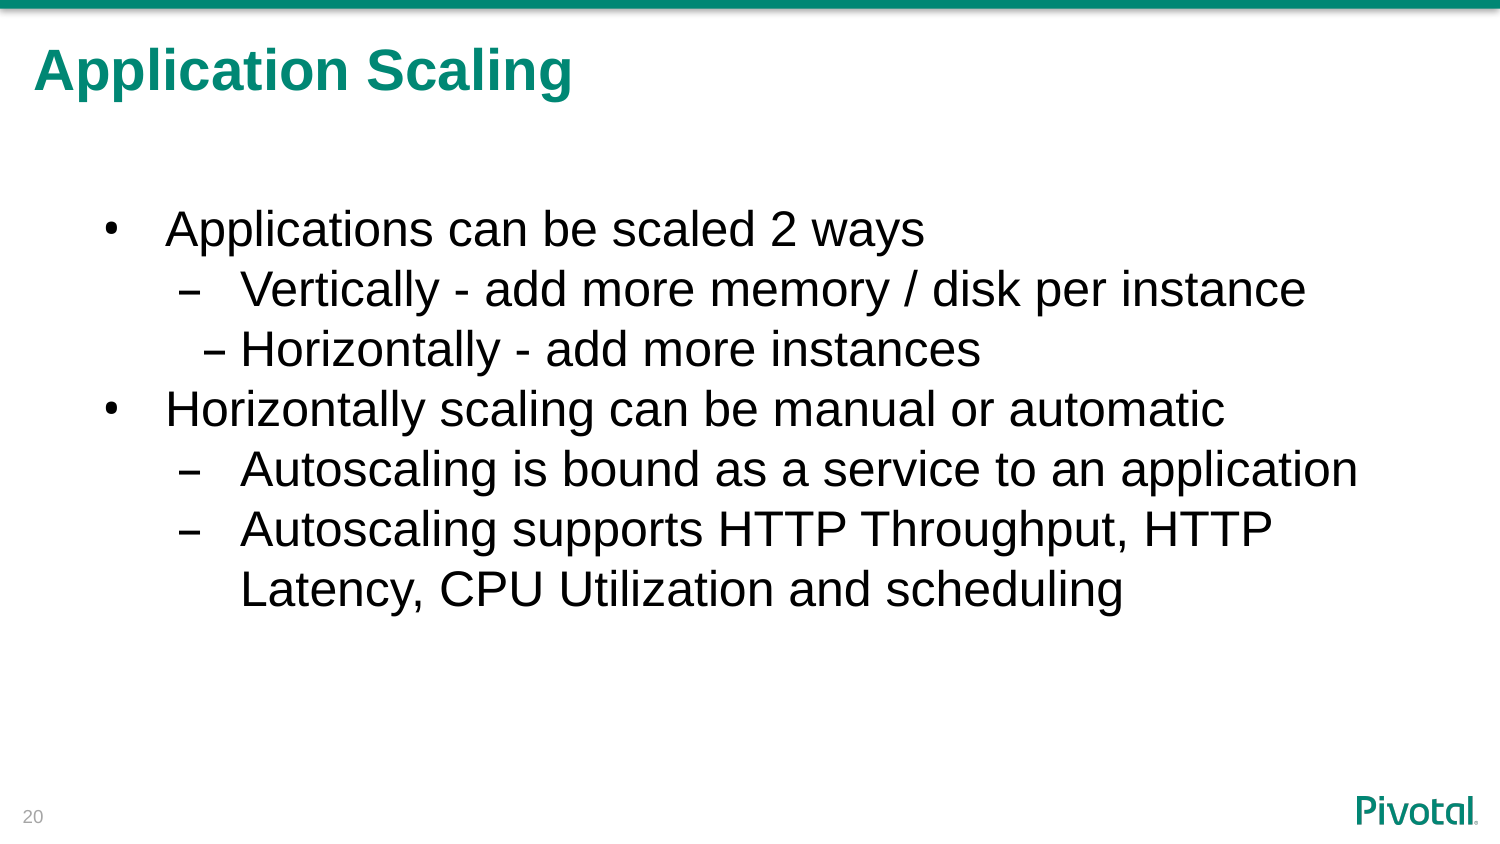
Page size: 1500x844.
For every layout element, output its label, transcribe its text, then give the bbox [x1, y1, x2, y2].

text_box Applications can be scaled 2 ways Vertically - add more memory / disk per instance Horizontally - add more instances Horizontally scaling can be manual or automatic Autoscaling is bound as a service to an application Autoscaling supports HTTP Throughput, HTTP Latency, CPU Utilization and scheduling [74, 181, 1425, 688]
slide_number 20 [7, 797, 70, 843]
picture [1357, 796, 1478, 825]
title Application Scaling [18, 24, 1462, 103]
